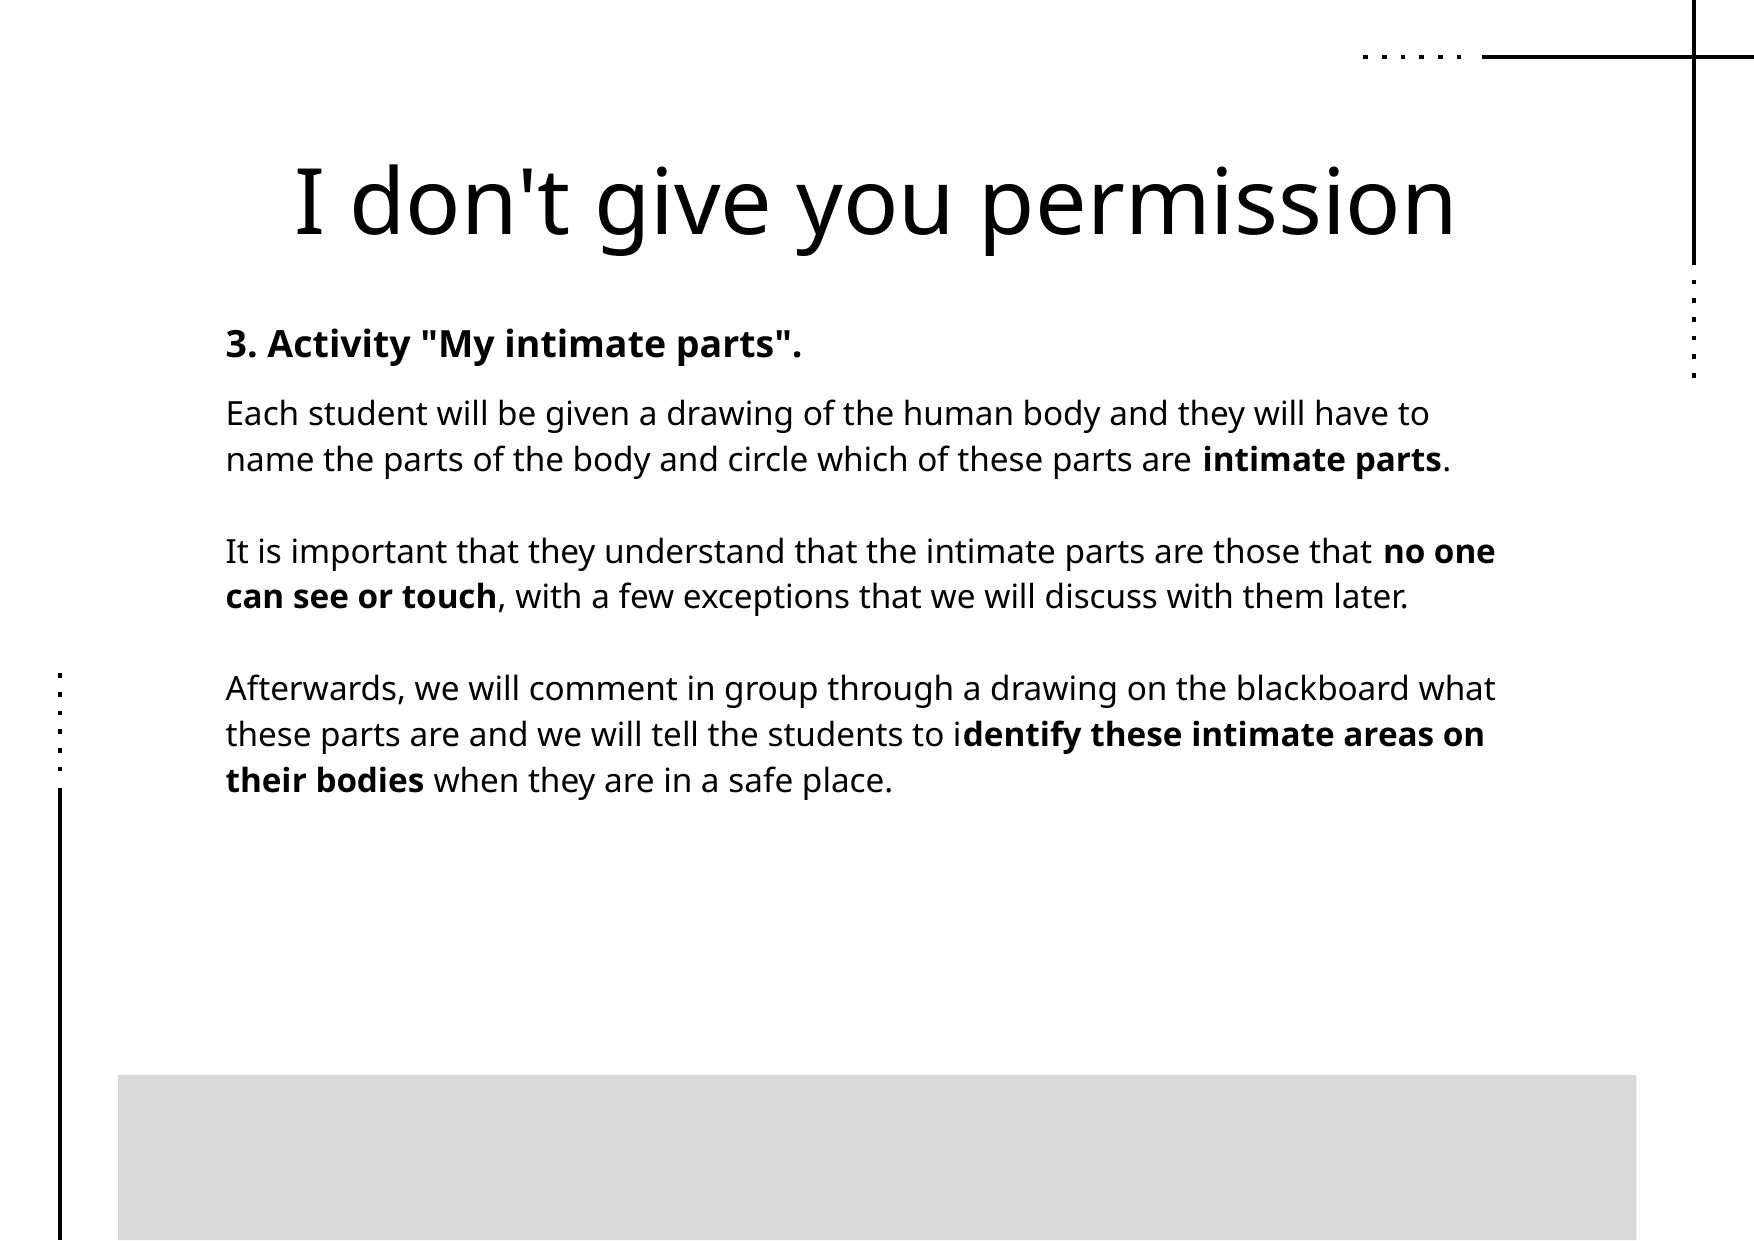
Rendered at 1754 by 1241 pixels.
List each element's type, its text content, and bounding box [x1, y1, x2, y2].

title I don't give you permission [136, 107, 1618, 246]
subtitle 3. Activity "My intimate parts". Each student will be given a drawing of the human body and they will have to name the parts of the body and circle which of these parts are intimate parts. It is important that they understand that the intimate parts are those that no one can see or touch, with a few exceptions that we will discuss with them later. Afterwards, we will comment in group through a drawing on the blackboard what these parts are and we will tell the students to identify these intimate areas on their bodies when they are in a safe place. [206, 294, 1548, 820]
